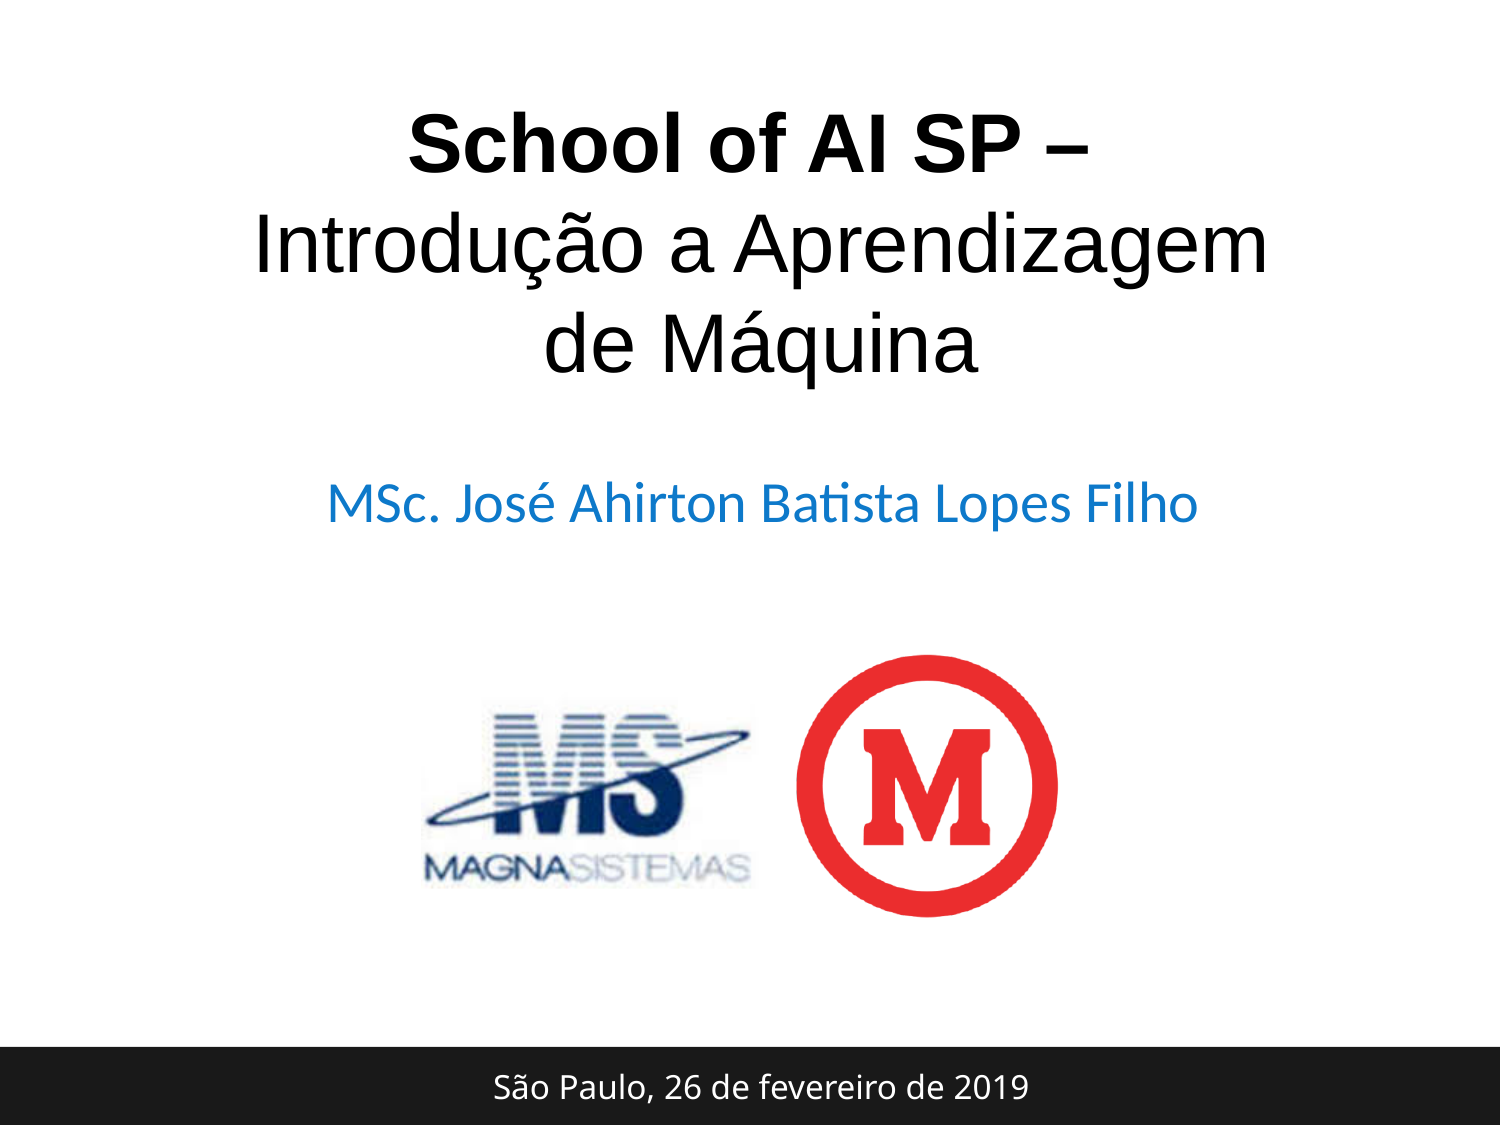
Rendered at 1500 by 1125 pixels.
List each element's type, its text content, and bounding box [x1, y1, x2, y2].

picture [784, 644, 1069, 929]
text_box São Paulo, 26 de fevereiro de 2019 [23, 1058, 1500, 1125]
text_box MSc. José Ahirton Batista Lopes Filho [292, 397, 1234, 542]
text_box School of AI SP – Introdução a Aprendizagem de Máquina [210, 82, 1312, 397]
picture [421, 632, 765, 976]
